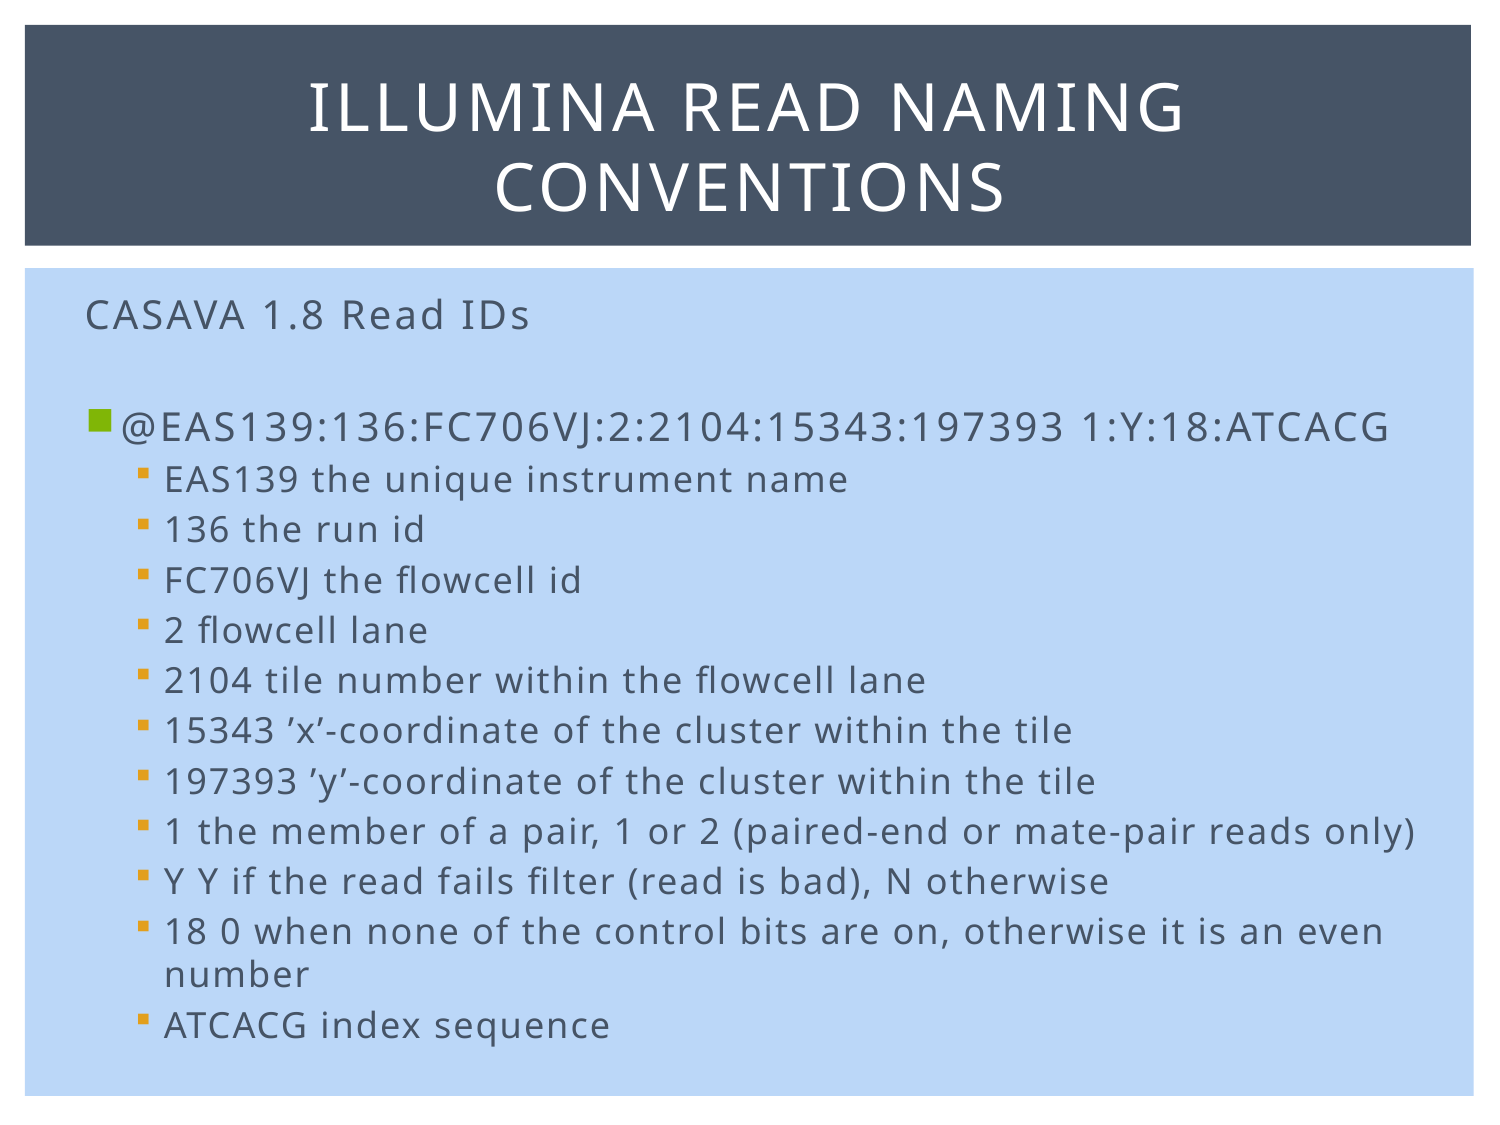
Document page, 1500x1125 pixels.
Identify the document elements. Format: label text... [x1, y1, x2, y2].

title Illumina Read naming conventions [62, 58, 1438, 232]
list CASAVA 1.8 Read IDs @EAS139:136:FC706VJ:2:2104:15343:197393 1:Y:18:ATCACG EAS139 the unique instrument name 136 the run id FC706VJ the flowcell id 2 flowcell lane 2104 tile number within the flowcell lane 15343 ’x’-coordinate of the cluster within the tile 197393 ’y’-coordinate of the cluster within the tile 1 the member of a pair, 1 or 2 (paired-end or mate-pair reads only) Y Y if the read fails filter (read is bad), N otherwise 18 0 when none of the control bits are on, otherwise it is an even number ATCACG index sequence [62, 281, 1442, 1097]
